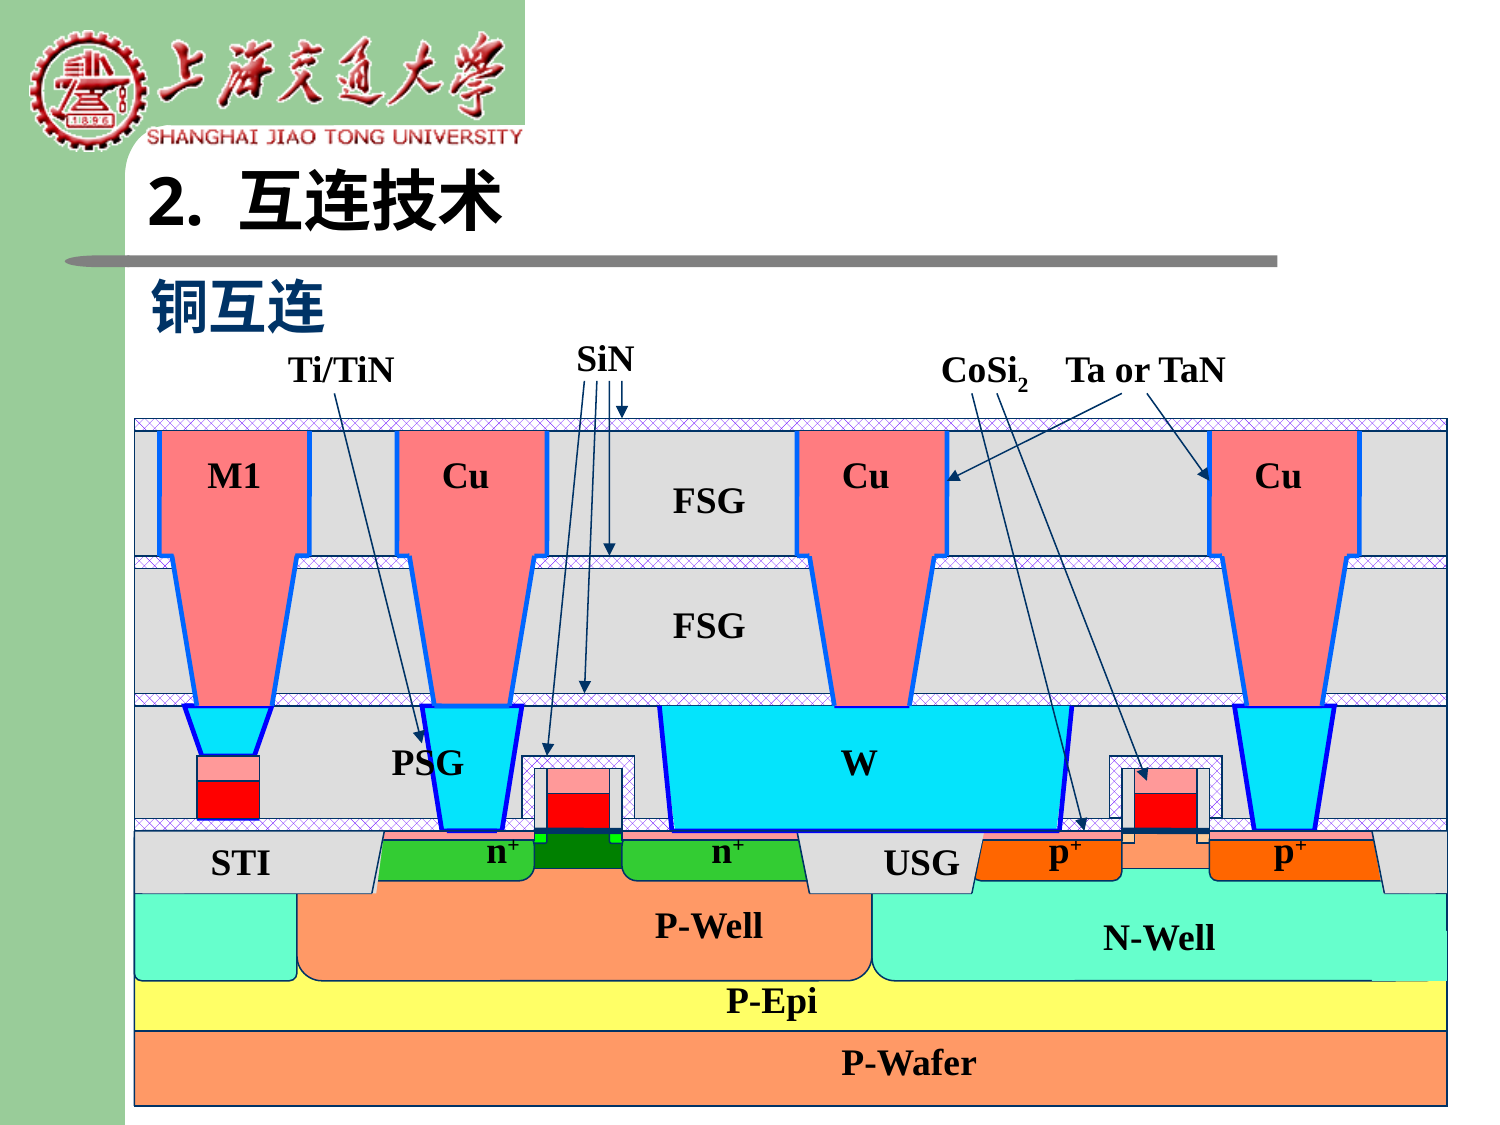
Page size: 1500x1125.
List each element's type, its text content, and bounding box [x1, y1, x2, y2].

picture [29, 30, 524, 152]
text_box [134, 326, 1448, 1107]
title 铜互连 [135, 266, 574, 324]
text_box 2. 互连技术 [123, 125, 1034, 256]
